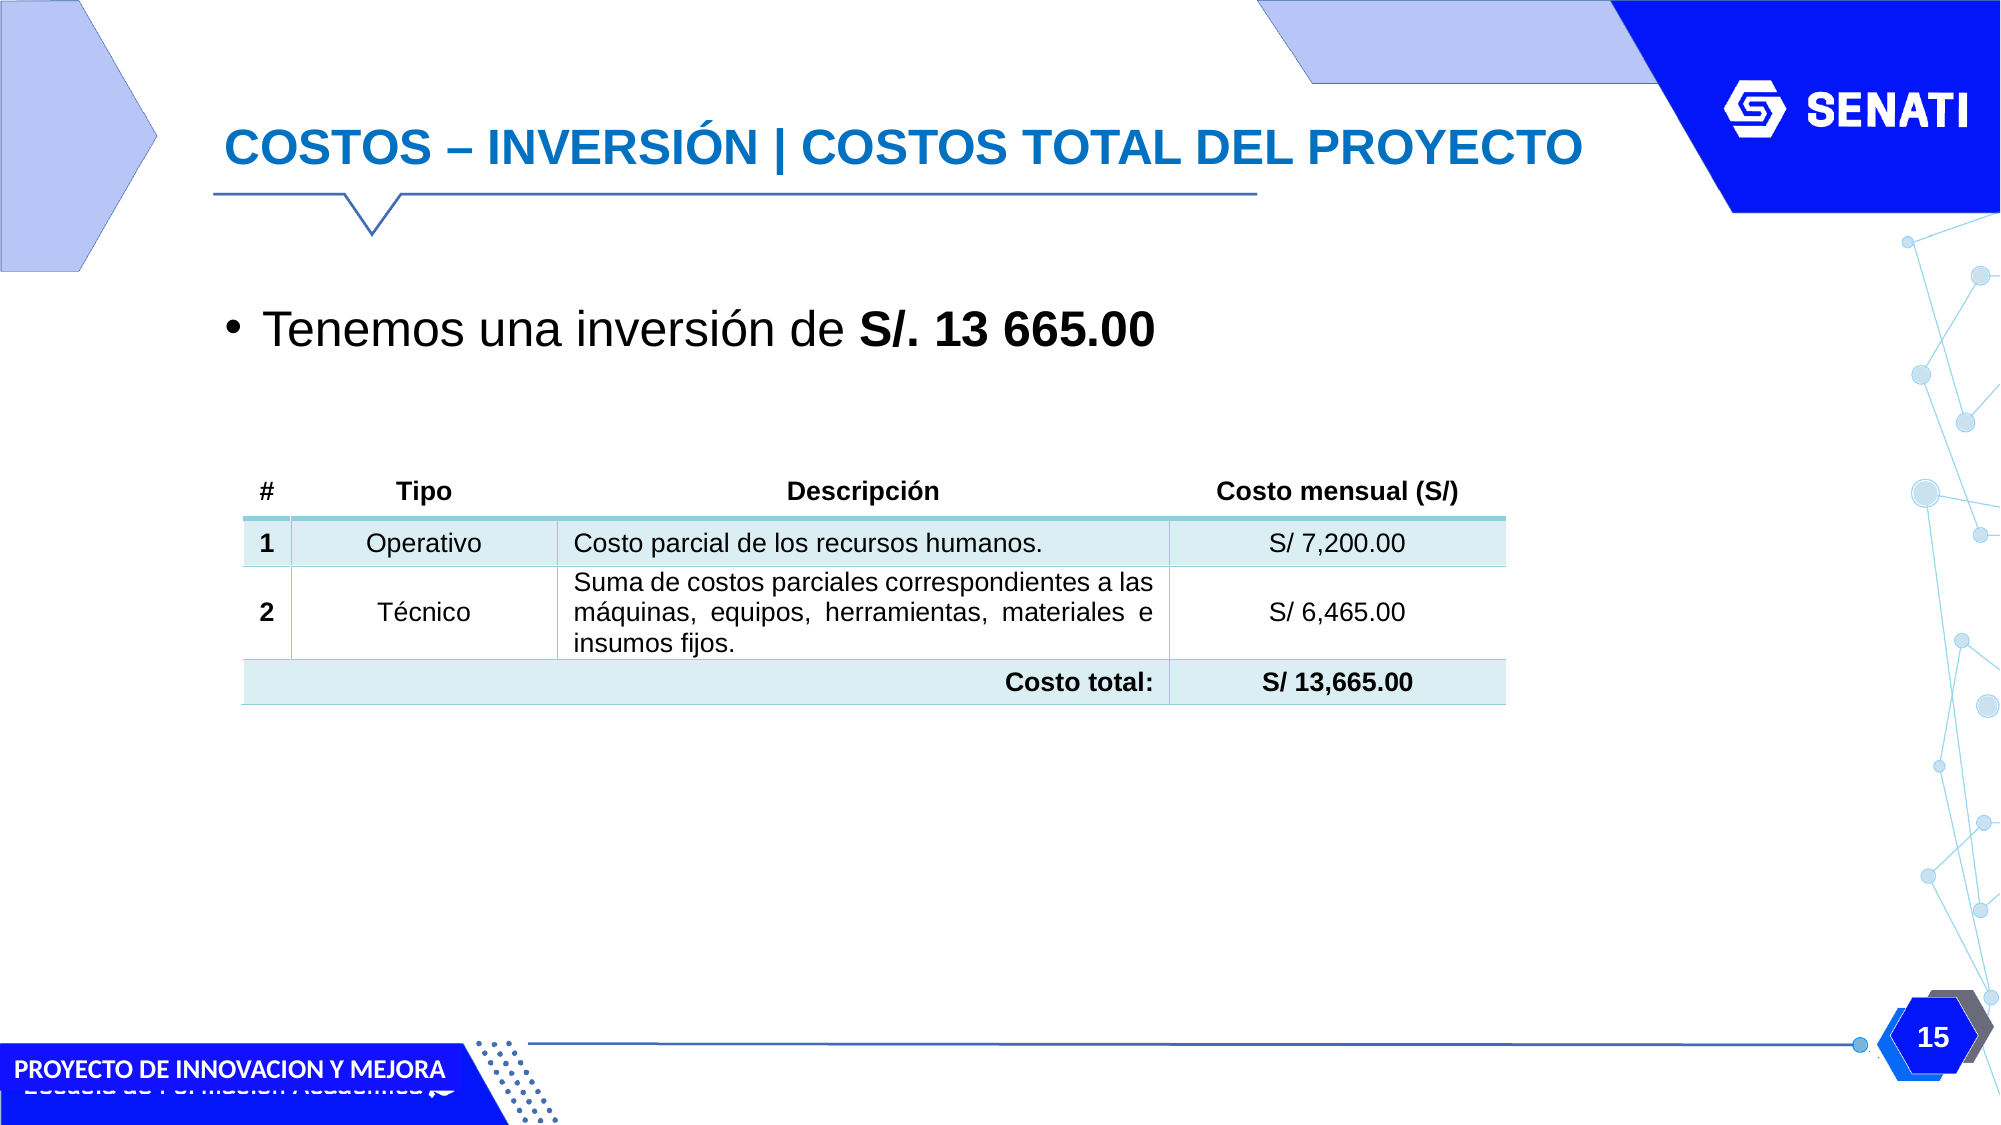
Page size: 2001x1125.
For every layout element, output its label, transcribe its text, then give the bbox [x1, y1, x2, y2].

picture [0, 0, 2001, 1125]
text_box Tenemos una inversión de S/. 13 665.00 [209, 276, 1721, 383]
title COSTOS – INVERSIÓN | COSTOS TOTAL DEL PROYECTO [209, 95, 1721, 202]
